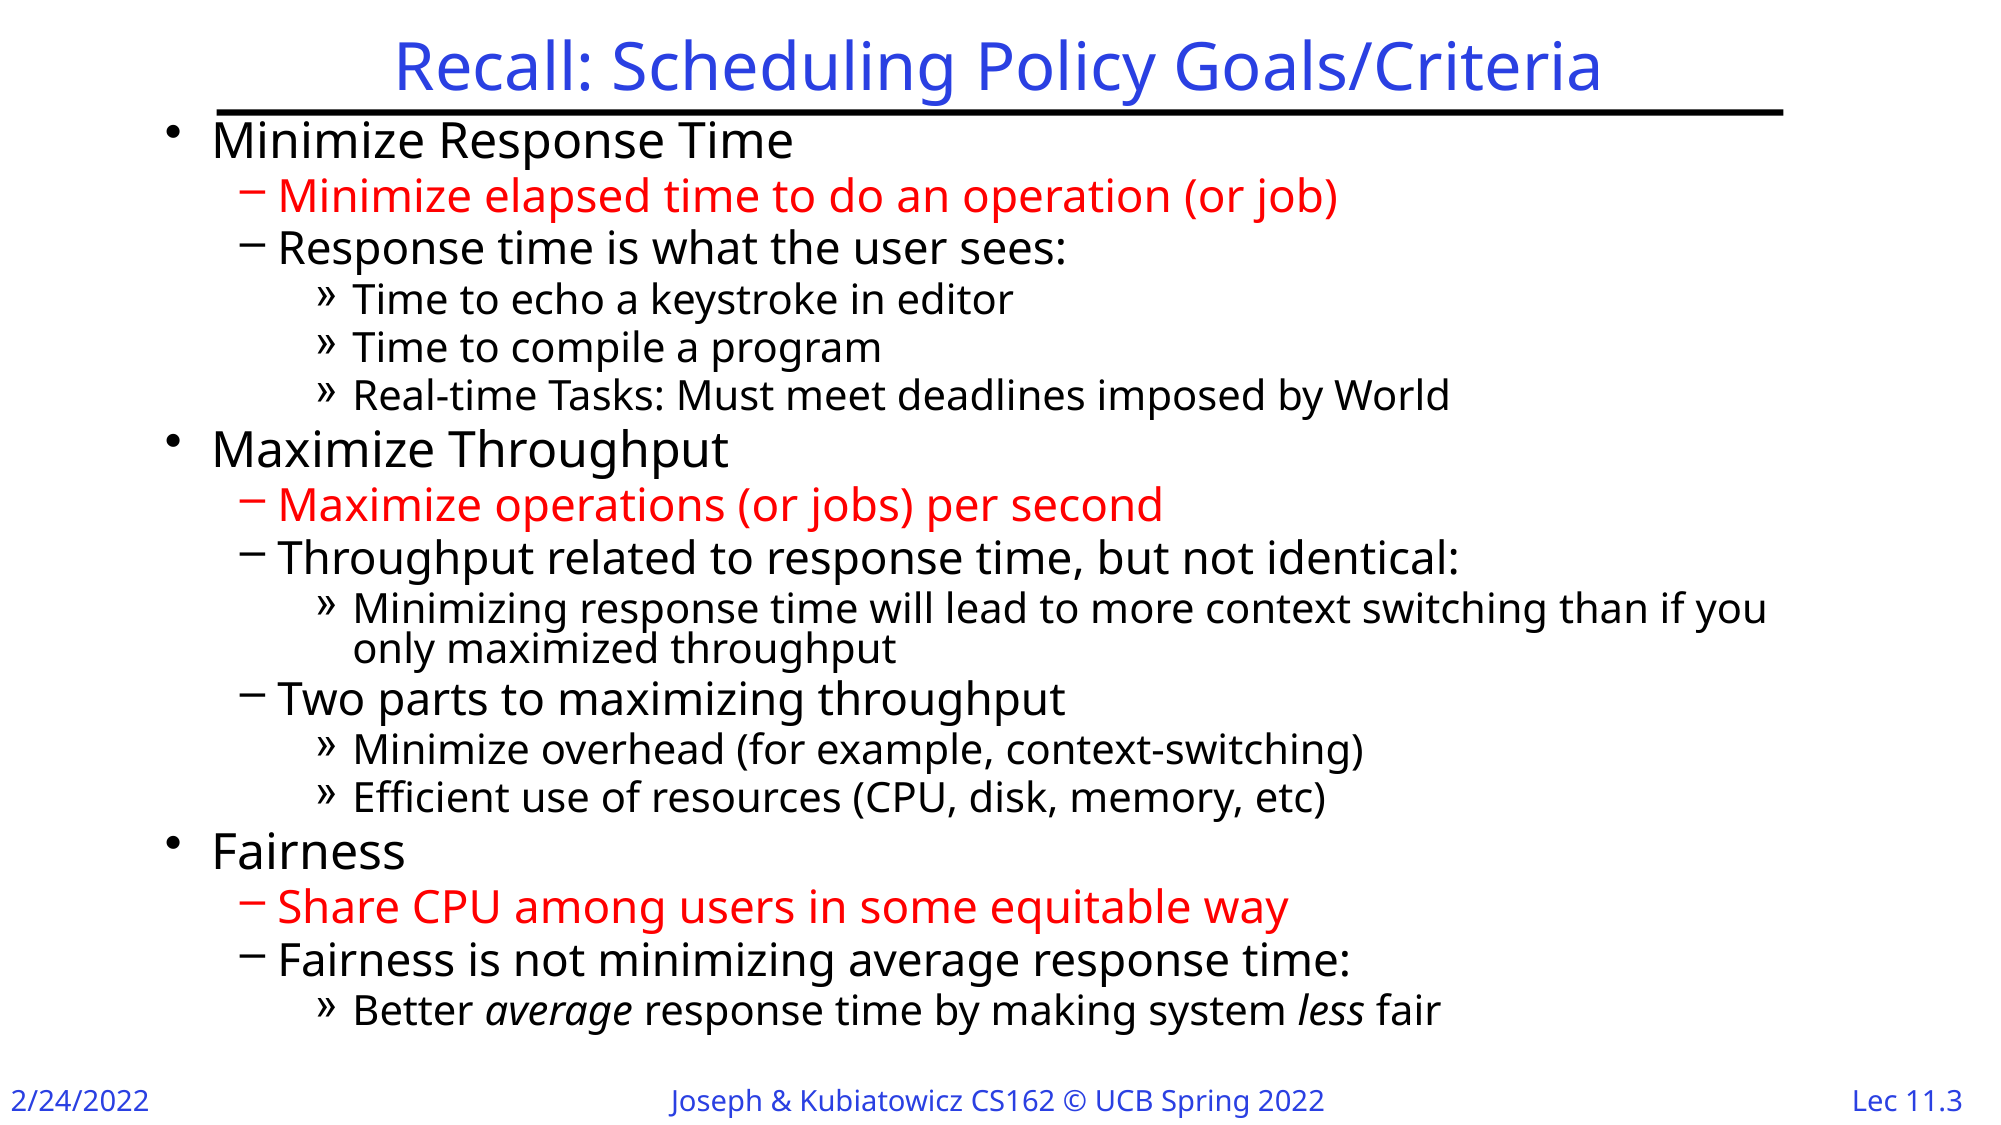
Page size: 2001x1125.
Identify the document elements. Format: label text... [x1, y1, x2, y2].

title Recall: Scheduling Policy Goals/Criteria [216, 24, 1784, 112]
list Minimize Response Time Minimize elapsed time to do an operation (or job) Response time is what the user sees: Time to echo a keystroke in editor Time to compile a program Real-time Tasks: Must meet deadlines imposed by World Maximize Throughput Maximize operations (or jobs) per second Throughput related to response time, but not identical: Minimizing response time will lead to more context switching than if you only maximized throughput Two parts to maximizing throughput Minimize overhead (for example, context-switching) Efficient use of resources (CPU, disk, memory, etc) Fairness Share CPU among users in some equitable way Fairness is not minimizing average response time: Better average response time by making system less fair [150, 112, 1850, 1125]
